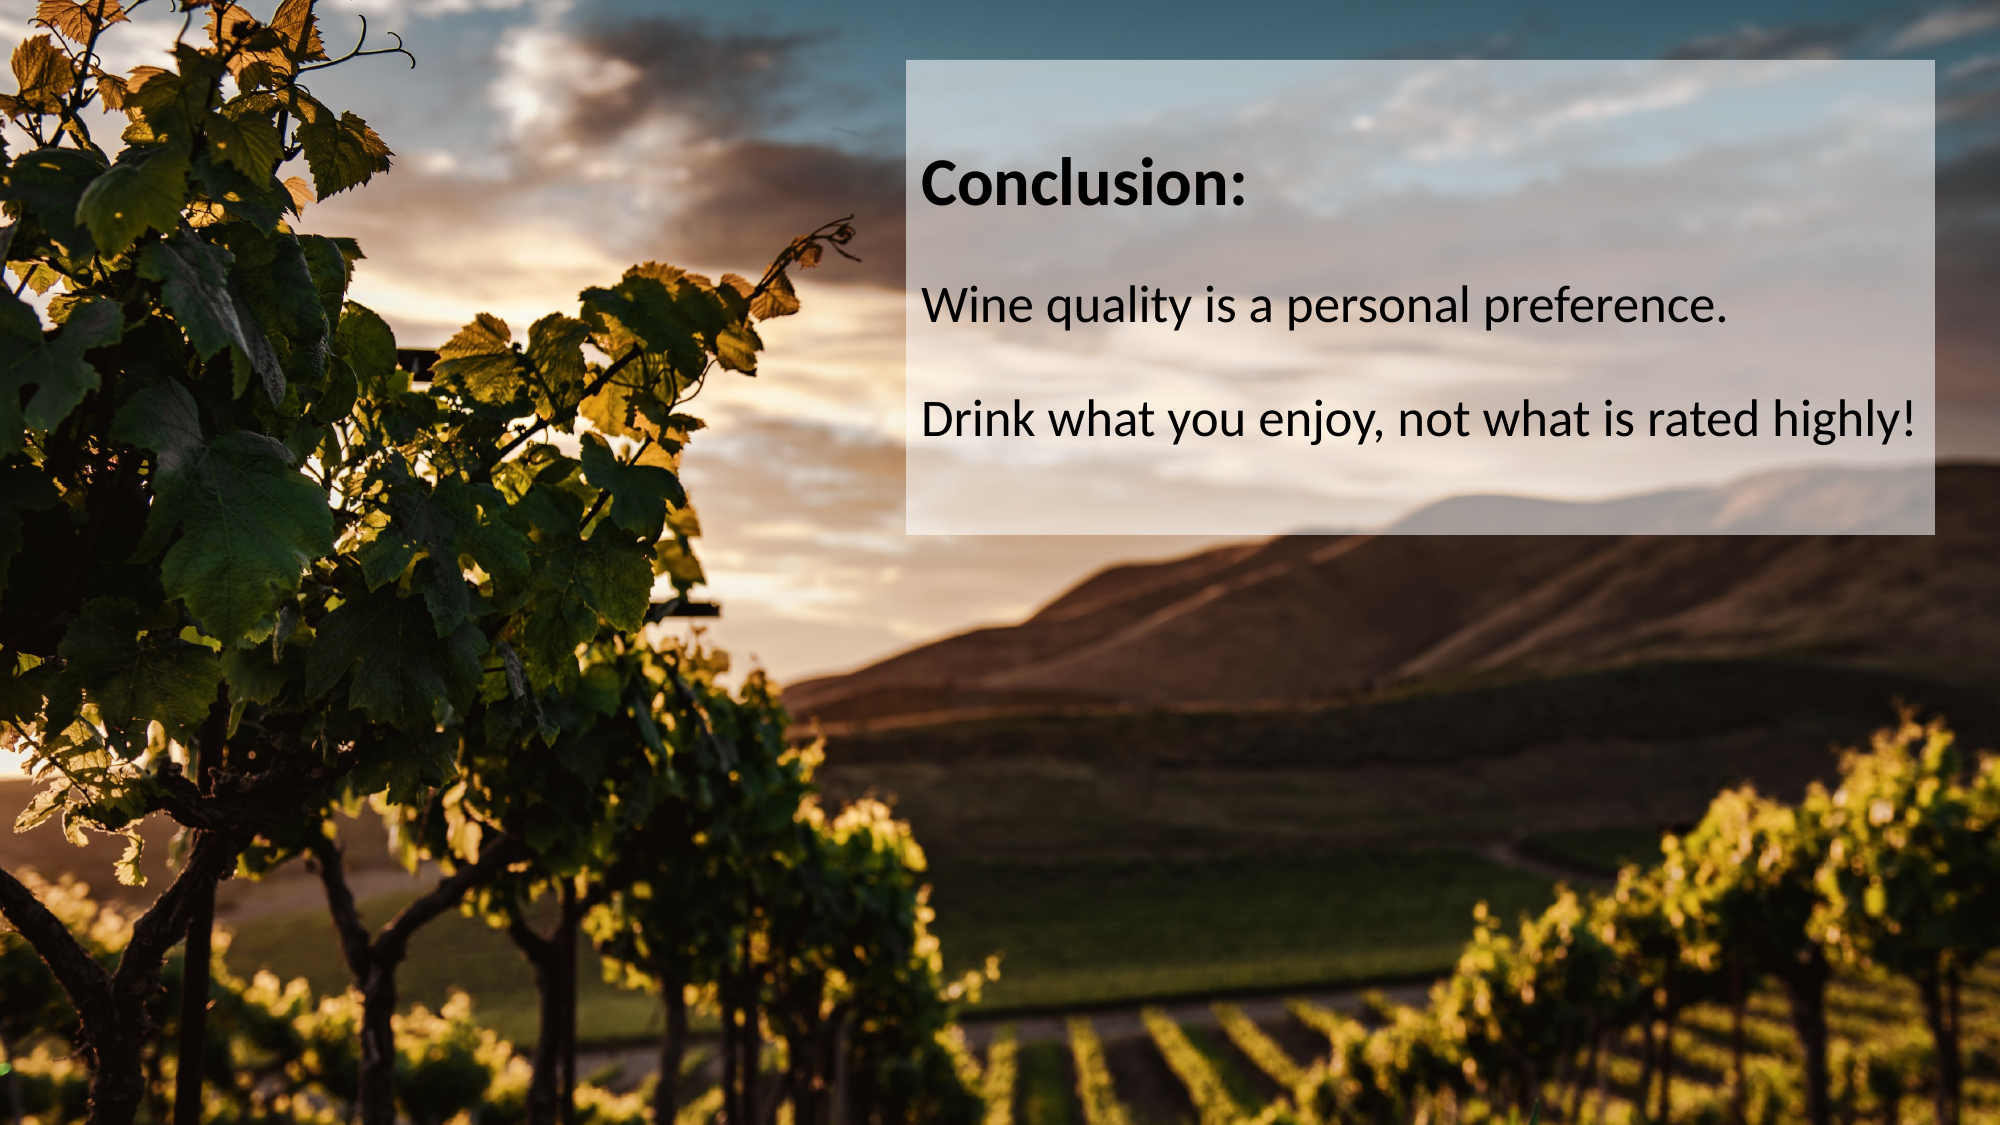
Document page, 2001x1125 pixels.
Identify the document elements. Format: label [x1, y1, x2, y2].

list [0, 0, 2000, 1125]
